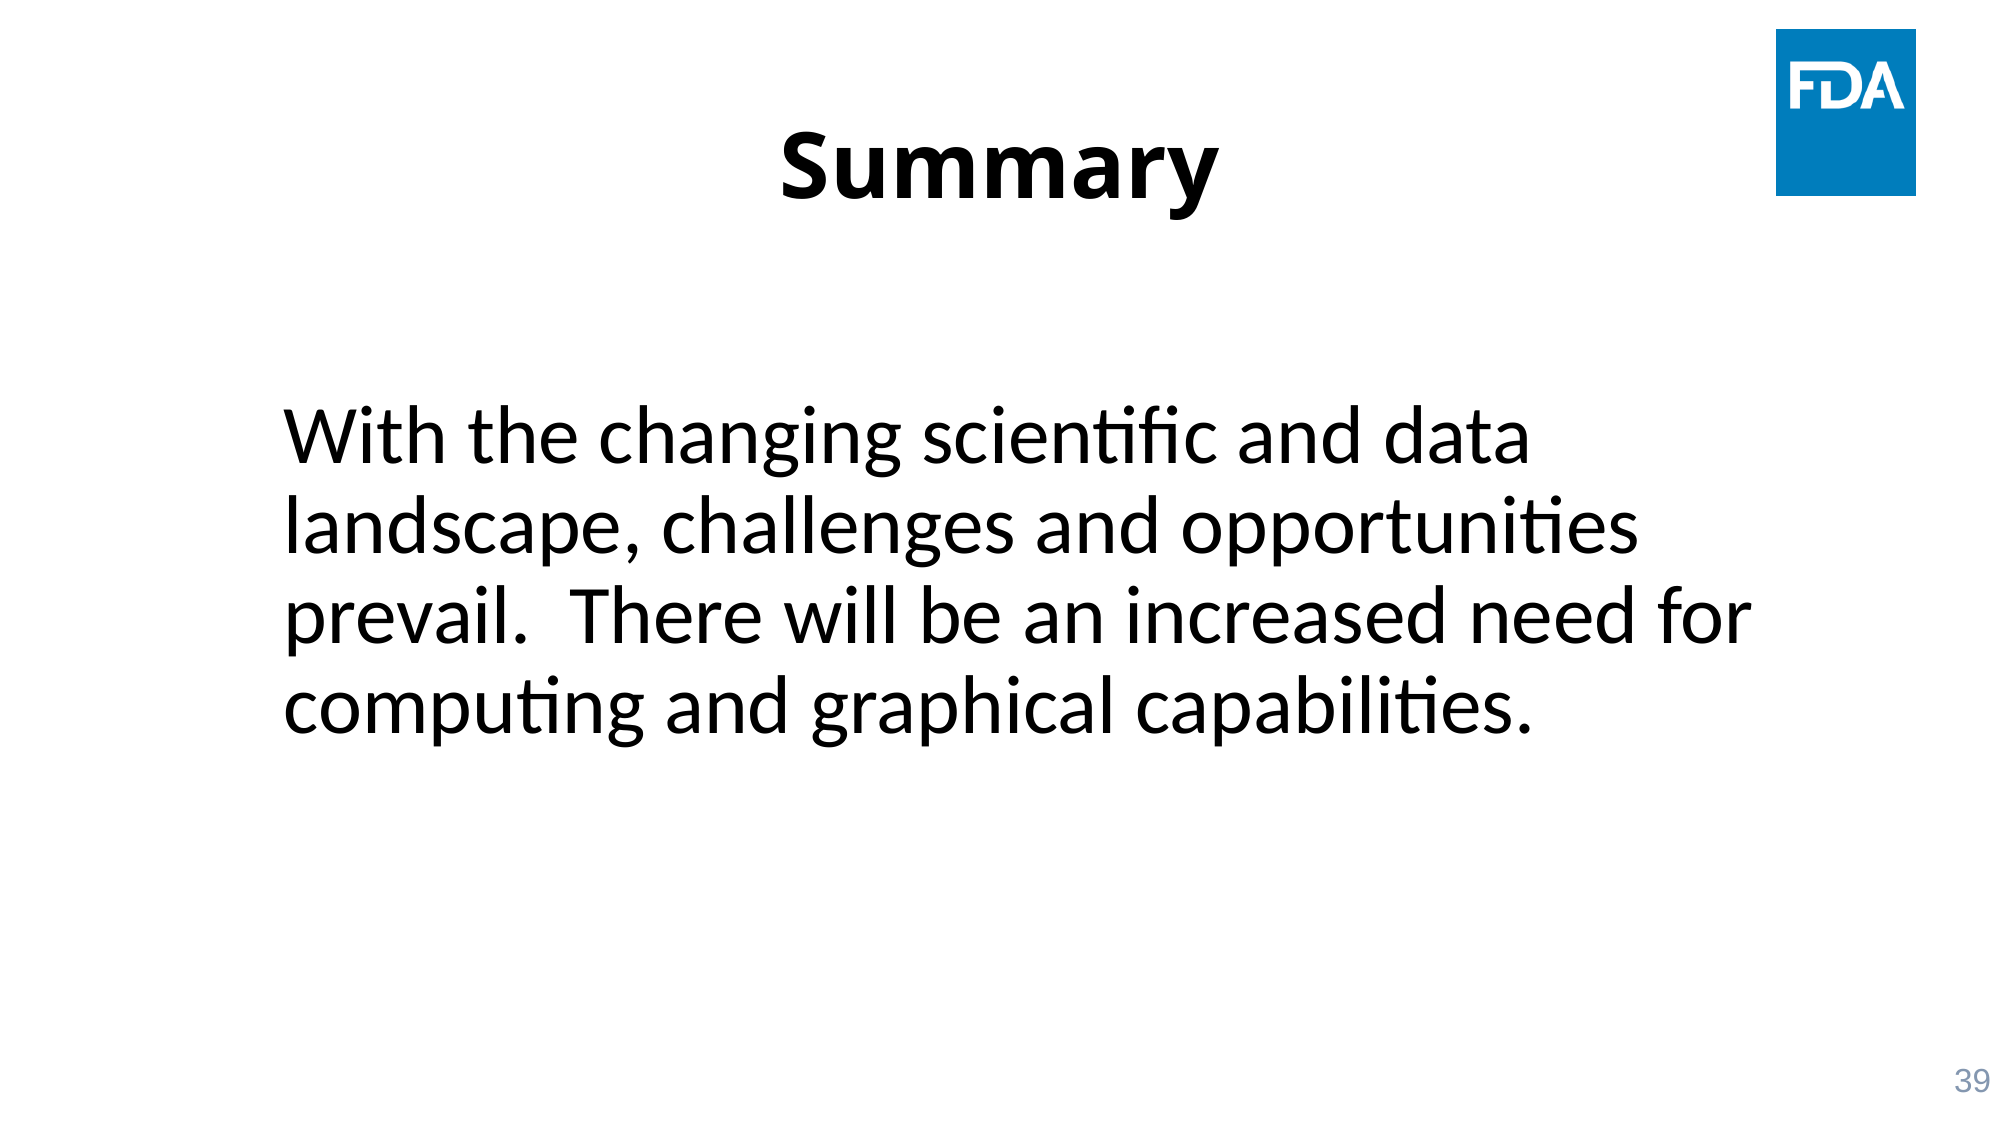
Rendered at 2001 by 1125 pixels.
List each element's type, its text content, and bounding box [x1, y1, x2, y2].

title Summary [137, 59, 1863, 278]
picture [1863, 62, 1903, 108]
list With the changing scientific and data landscape, challenges and opportunities prevail. There will be an increased need for computing and graphical capabilities. [268, 384, 1863, 1125]
